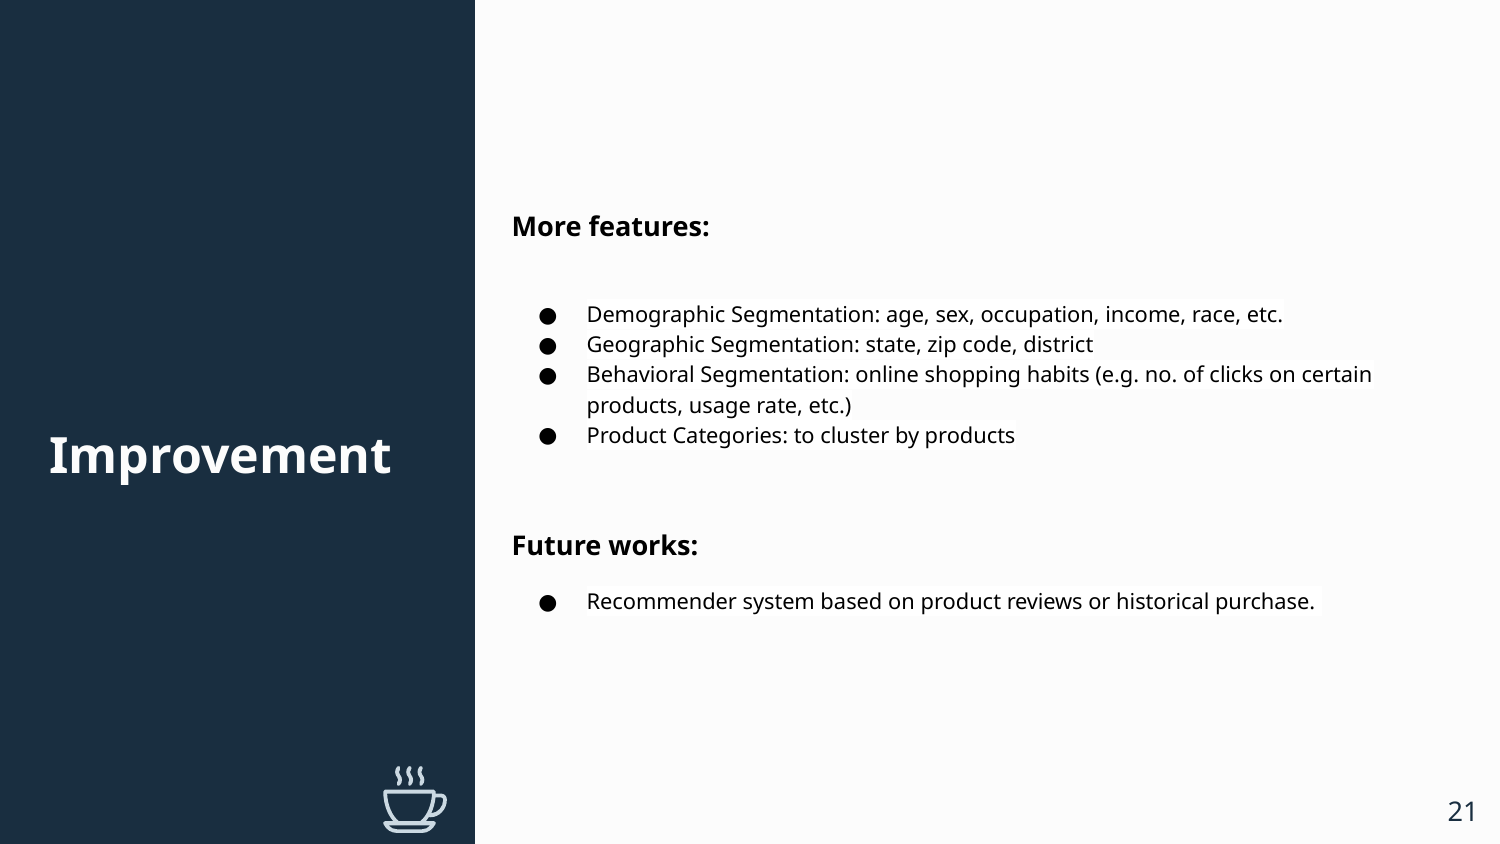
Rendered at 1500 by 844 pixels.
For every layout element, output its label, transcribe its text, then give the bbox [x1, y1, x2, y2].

slide_number 21 [1403, 779, 1494, 844]
text_box More features: Demographic Segmentation: age, sex, occupation, income, race, etc. Geographic Segmentation: state, zip code, district Behavioral Segmentation: online shopping habits (e.g. no. of clicks on certain products, usage rate, etc.) Product Categories: to cluster by products Future works: Recommender system based on product reviews or historical purchase. [496, 194, 1462, 629]
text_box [382, 766, 448, 834]
title Improvement [34, 156, 456, 742]
